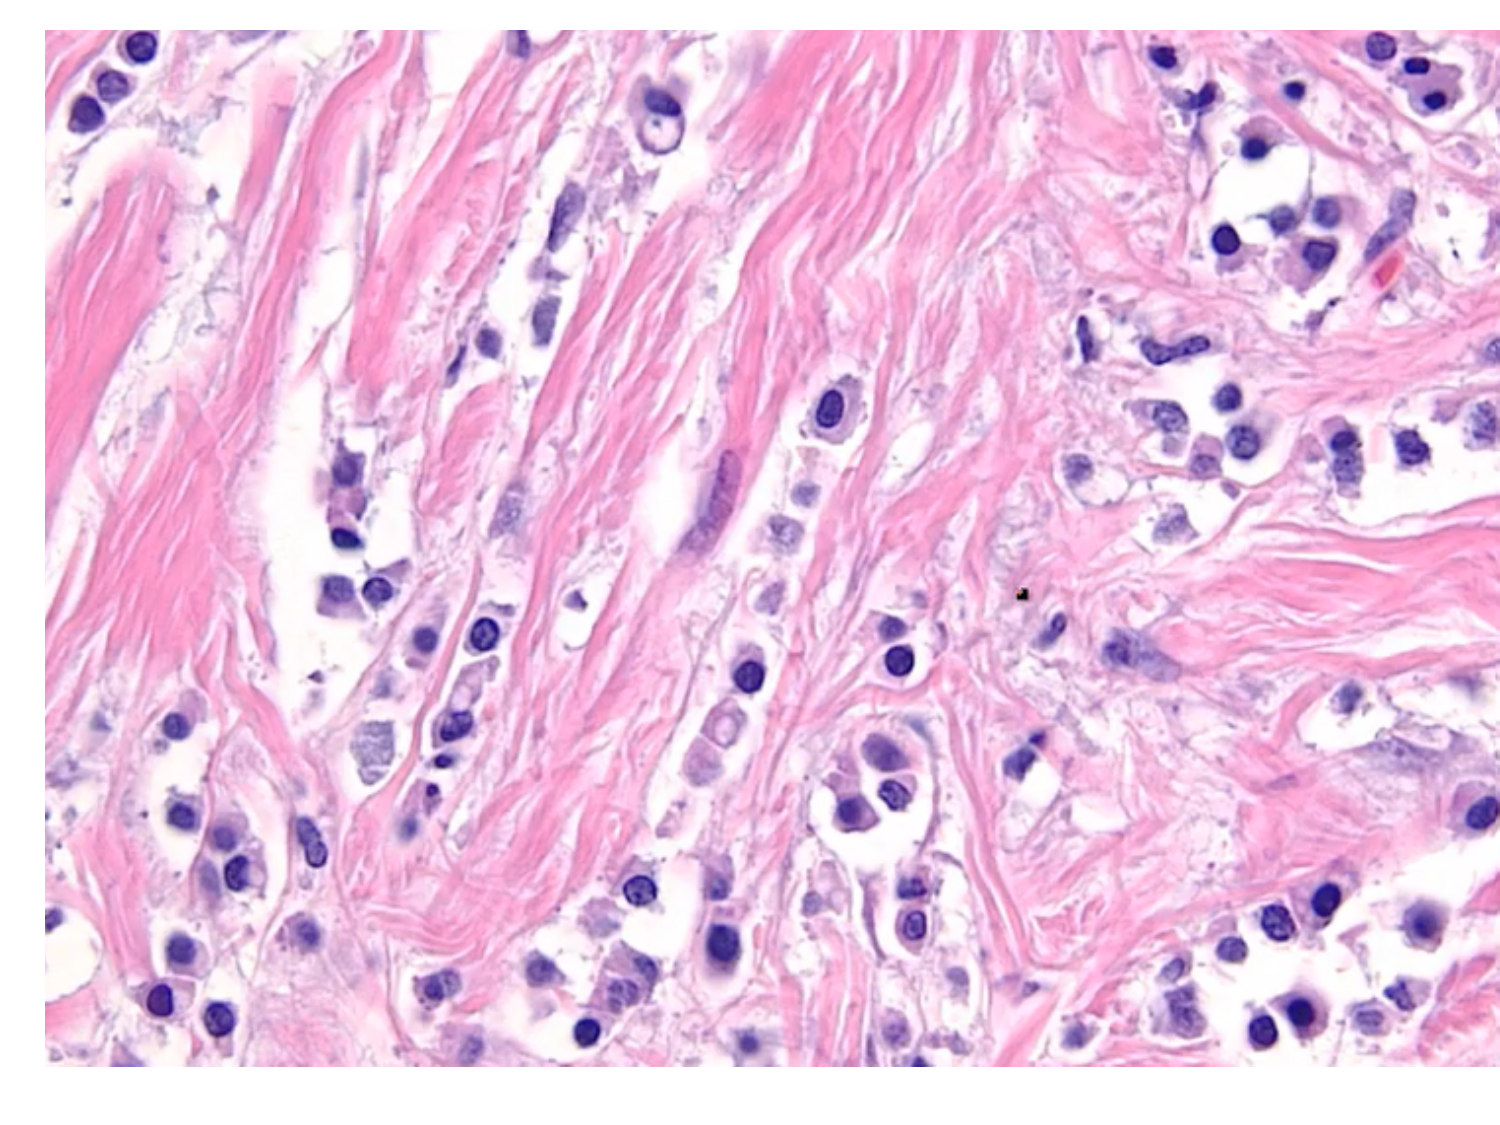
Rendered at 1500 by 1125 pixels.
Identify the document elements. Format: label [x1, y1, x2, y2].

list [44, 30, 1500, 1067]
